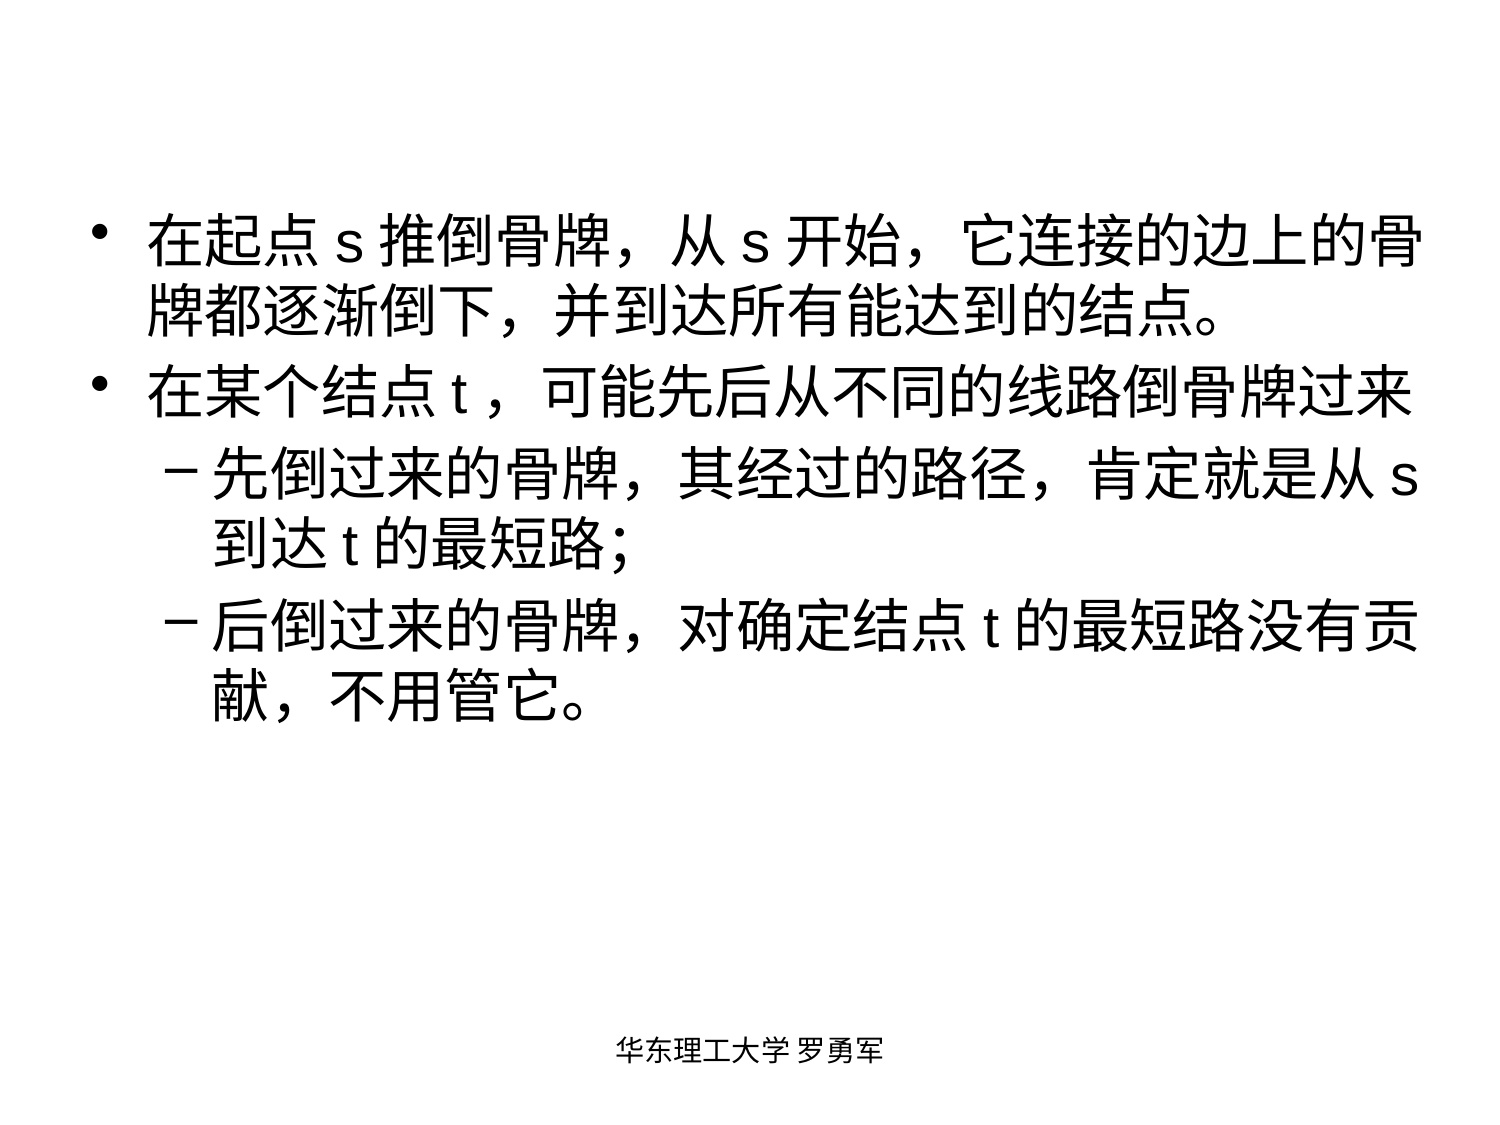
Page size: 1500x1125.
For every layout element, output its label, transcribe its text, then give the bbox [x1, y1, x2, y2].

footer 华东理工大学 罗勇军 [512, 1024, 988, 1103]
list 在起点s推倒骨牌，从s开始，它连接的边上的骨牌都逐渐倒下，并到达所有能达到的结点。 在某个结点t，可能先后从不同的线路倒骨牌过来 先倒过来的骨牌，其经过的路径，肯定就是从s到达t的最短路； 后倒过来的骨牌，对确定结点t的最短路没有贡献，不用管它。 [75, 196, 1459, 1005]
